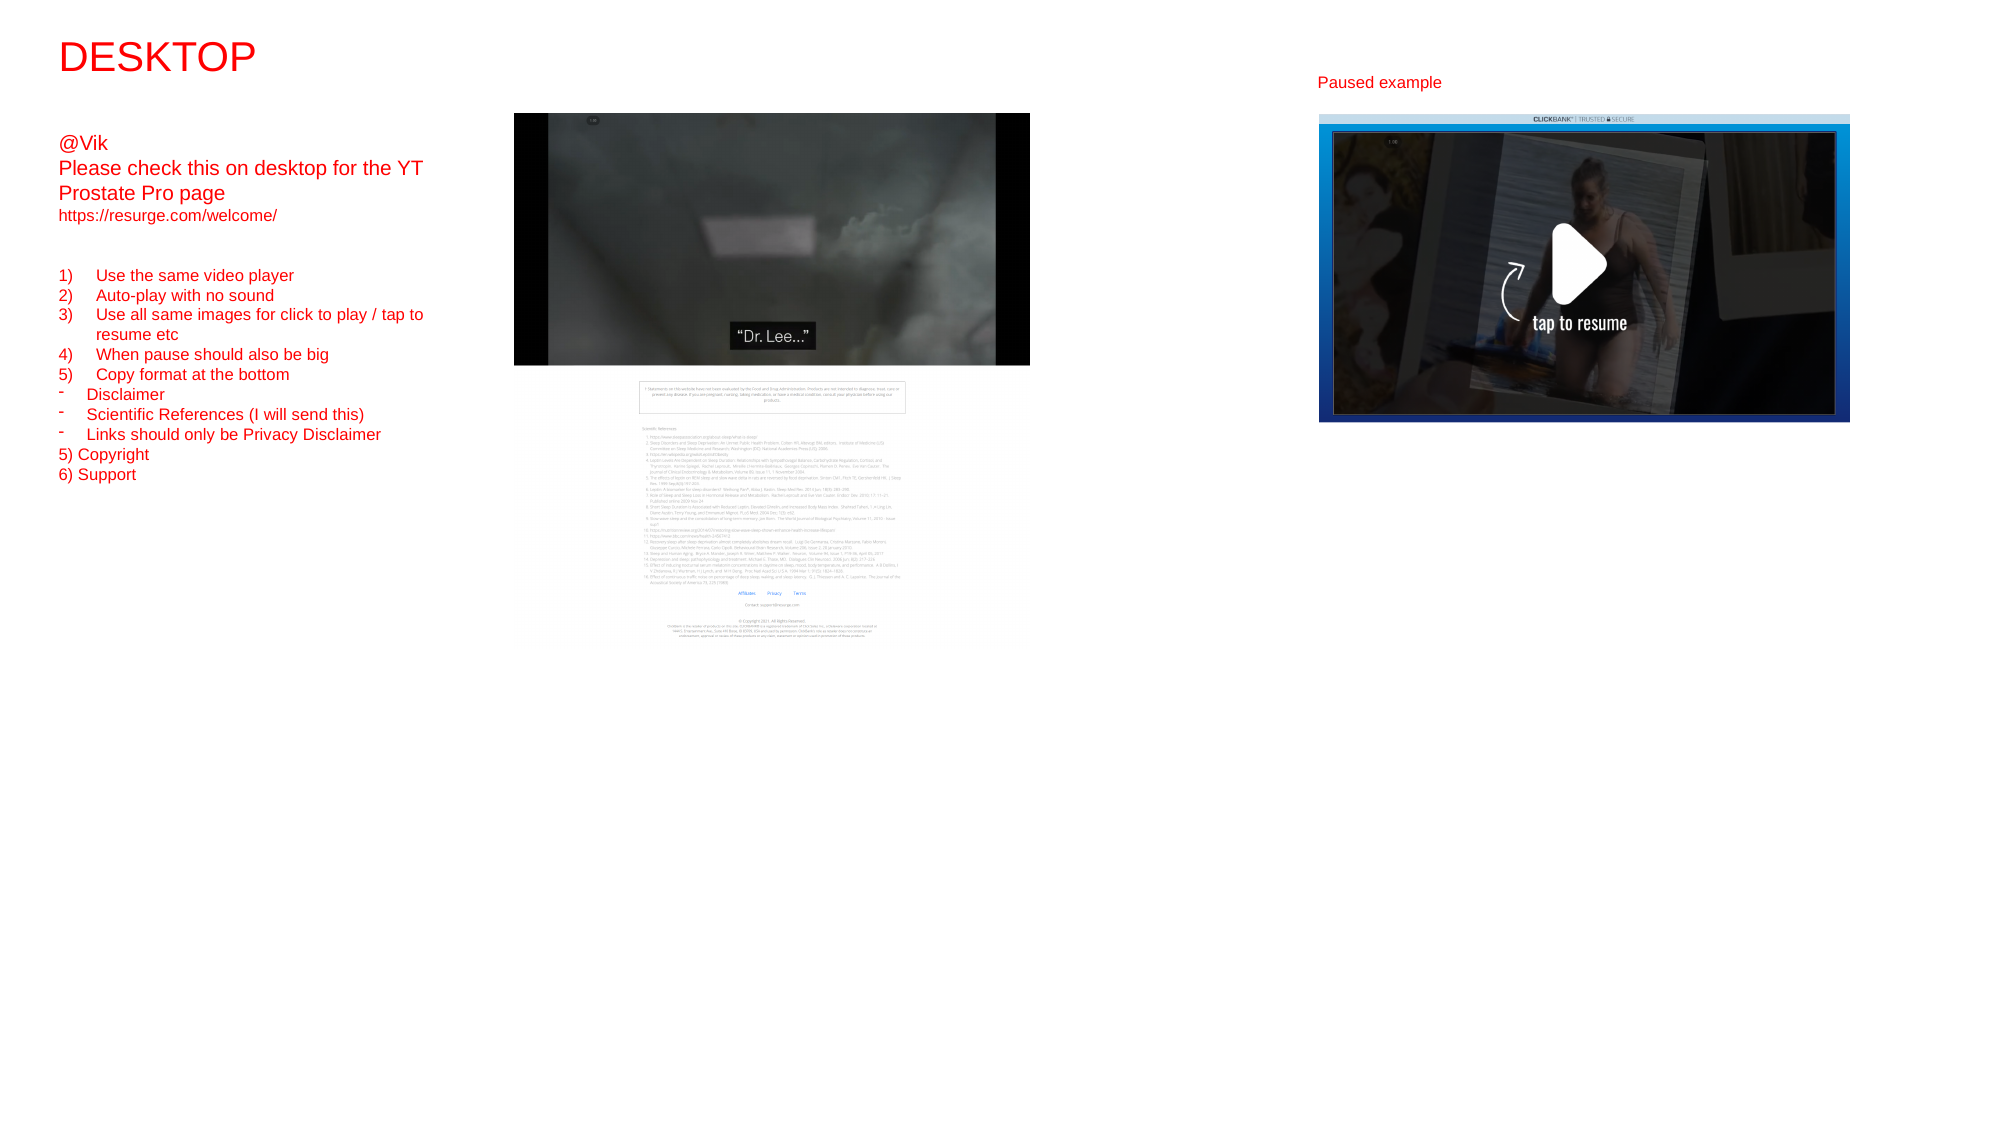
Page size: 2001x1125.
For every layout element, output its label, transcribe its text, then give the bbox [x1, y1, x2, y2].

text_box DESKTOP @Vik Please check this on desktop for the YT Prostate Pro page https://resurge.com/welcome/ Use the same video player Auto-play with no sound Use all same images for click to play / tap to resume etc When pause should also be big Copy format at the bottom Disclaimer Scientific References (I will send this) Links should only be Privacy Disclaimer 5) Copyright 6) Support [43, 22, 496, 512]
picture [514, 113, 1030, 649]
picture [1319, 114, 1850, 123]
text_box Paused example [1302, 64, 1756, 100]
picture [1319, 132, 1850, 423]
